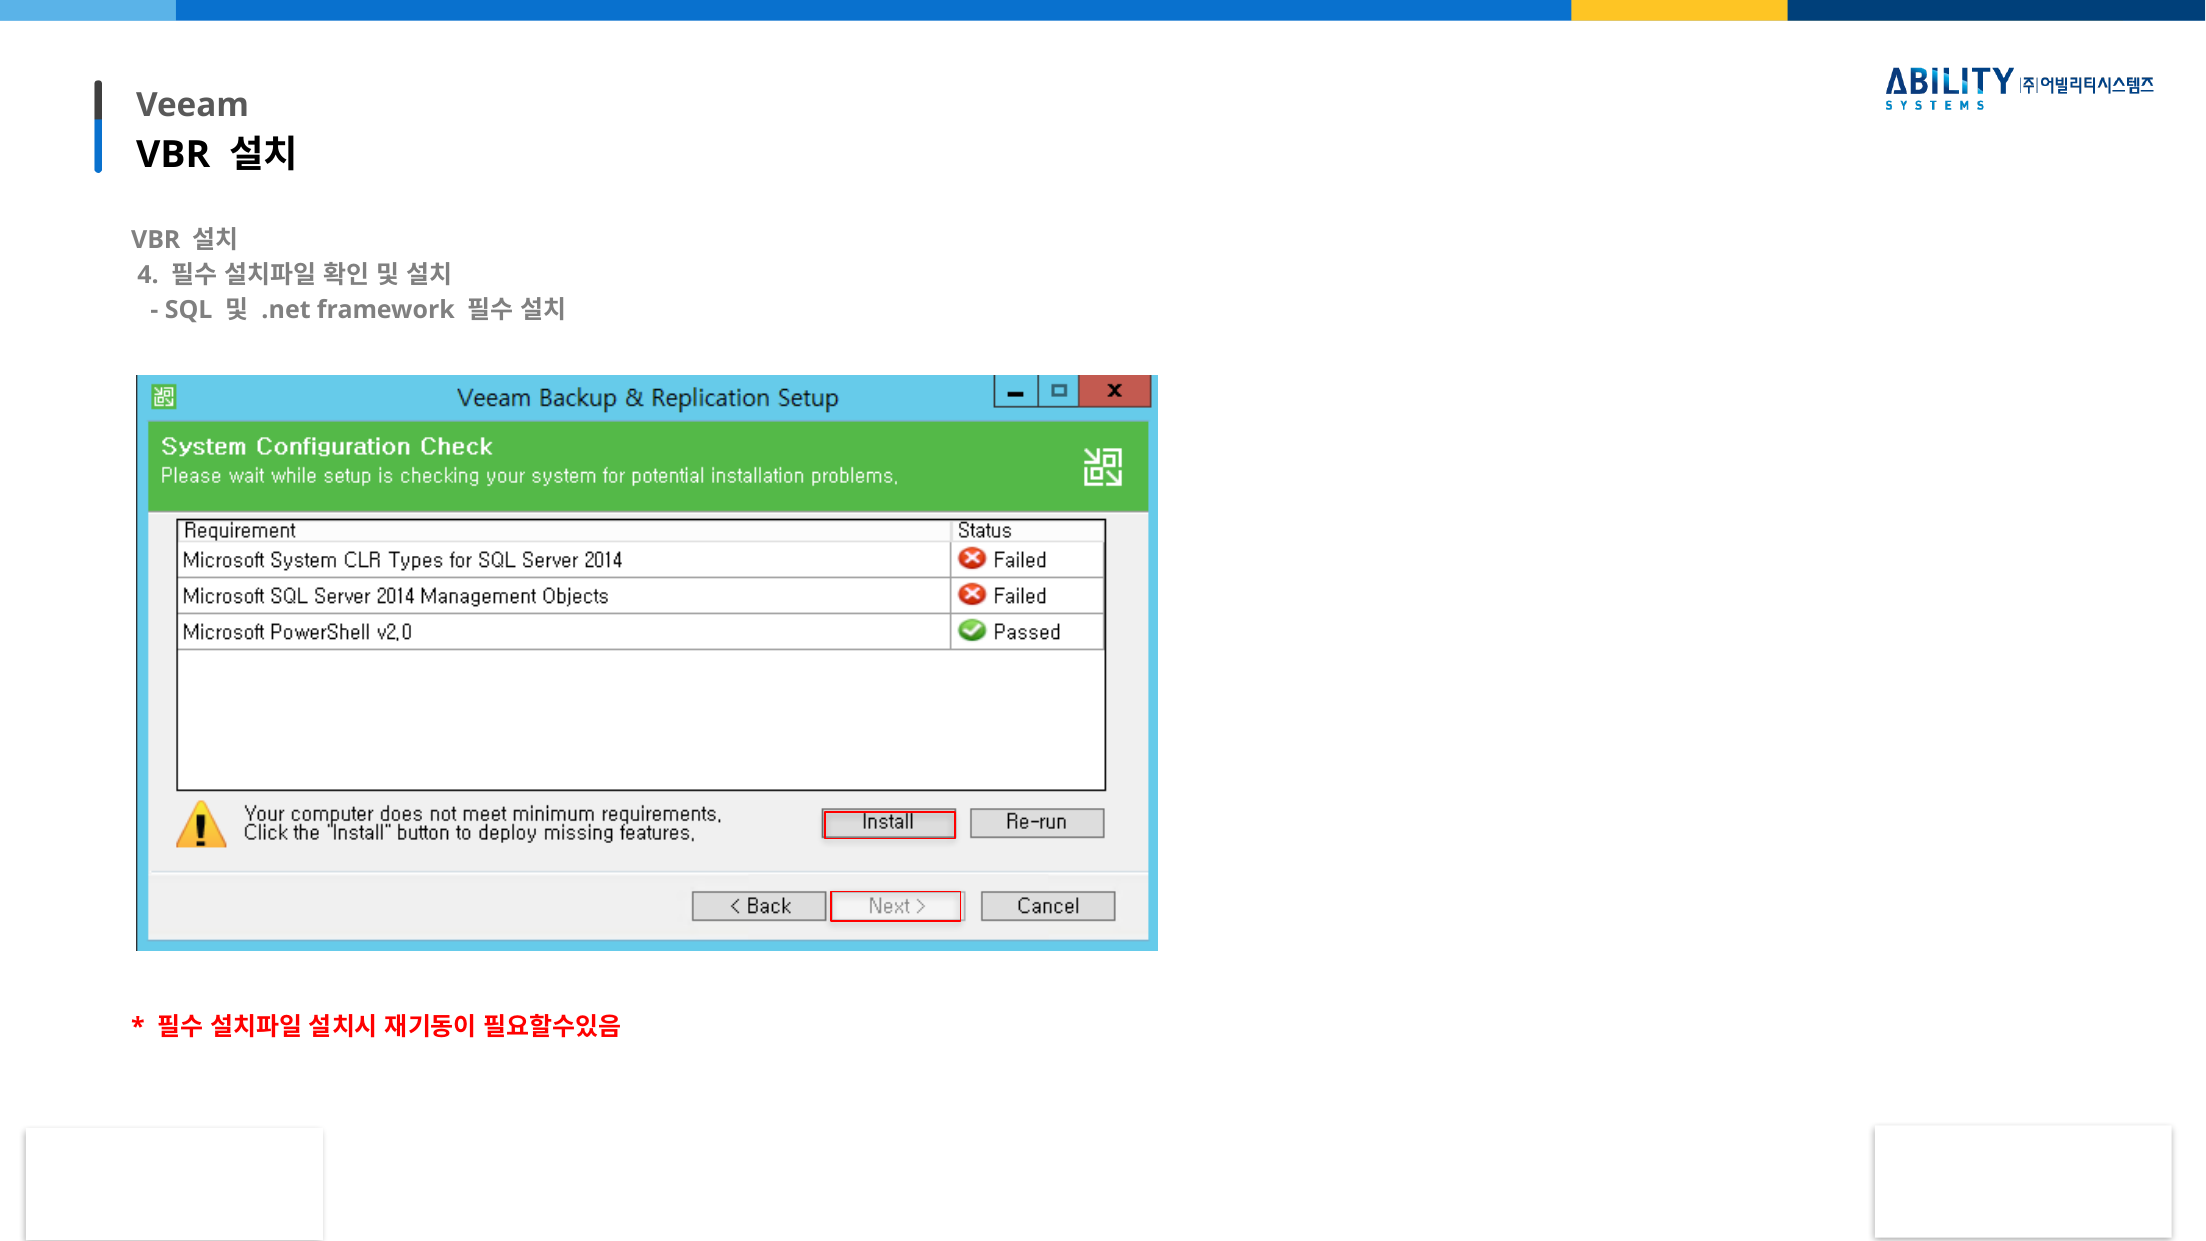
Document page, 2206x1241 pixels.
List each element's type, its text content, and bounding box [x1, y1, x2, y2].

text_box Veeam VBR 설치 [136, 83, 1720, 175]
text_box VBR 설치 4. 필수 설치파일 확인 및 설치 - SQL 및 .net framework 필수 설치 [116, 216, 2006, 335]
picture [0, 0, 2206, 1241]
text_box * 필수 설치파일 설치시 재기동이 필요할수있음 [116, 1002, 2006, 1121]
